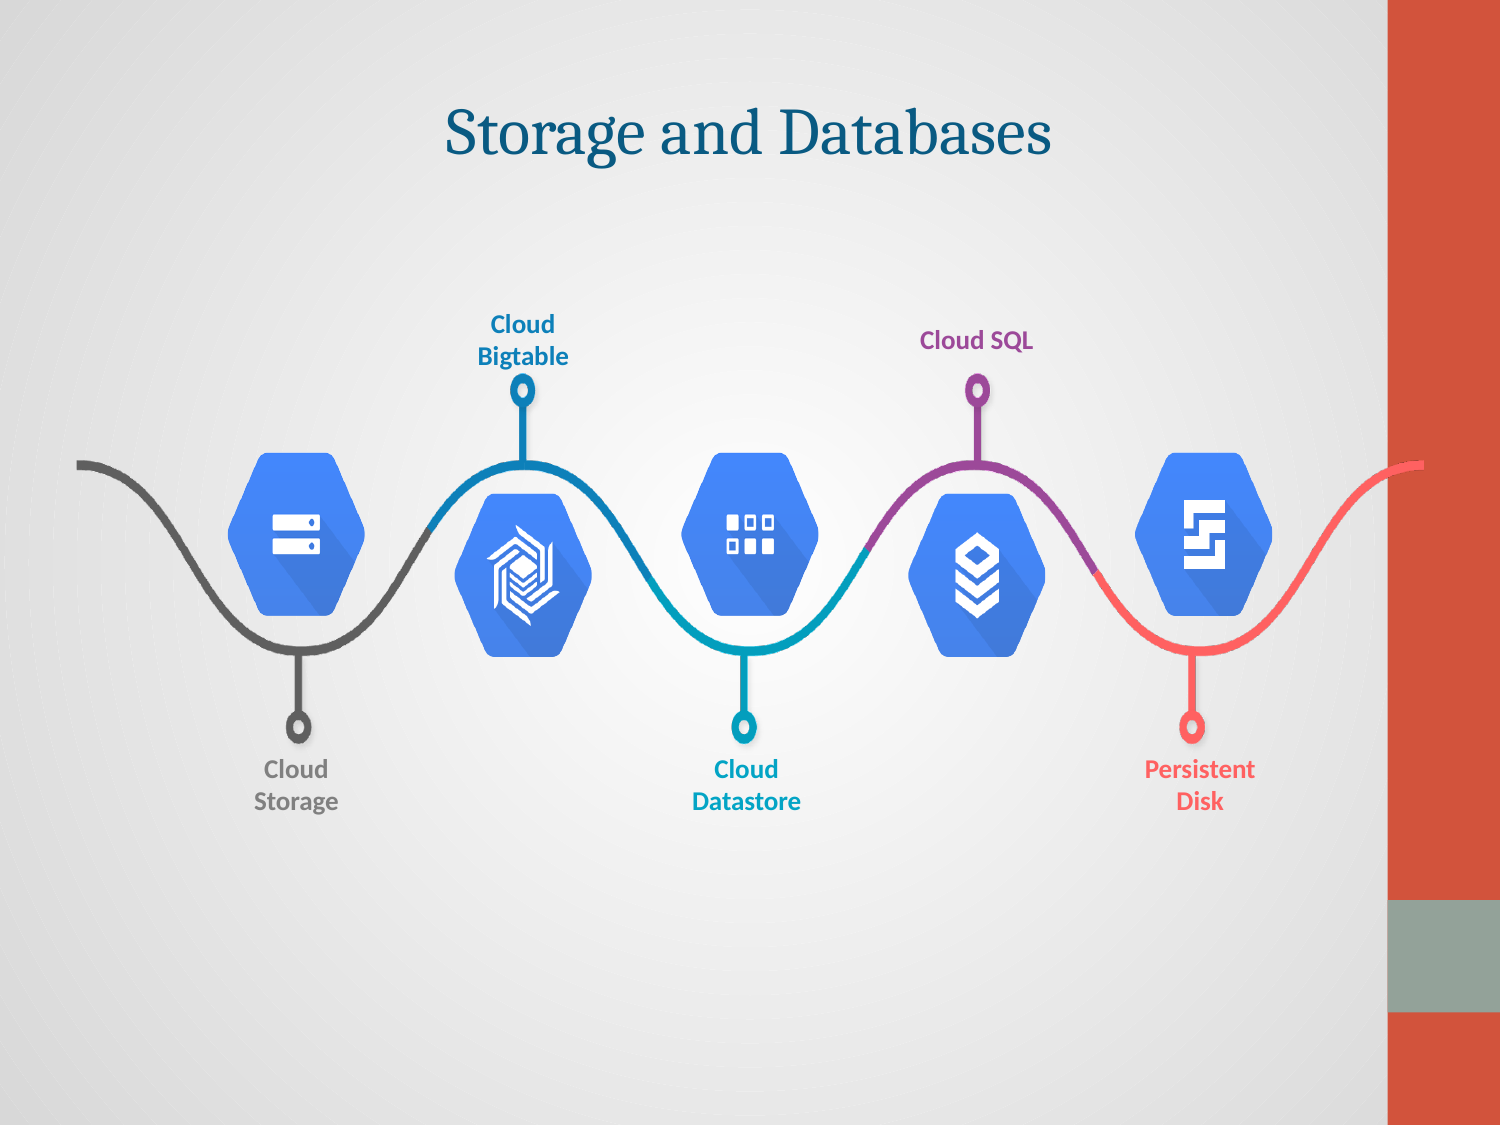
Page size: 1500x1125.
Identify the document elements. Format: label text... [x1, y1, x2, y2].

text_box Persistent Disk [1128, 767, 1273, 811]
text_box Cloud Bigtable [436, 311, 611, 364]
title Storage and Databases [76, 87, 1424, 169]
text_box Cloud SQL [904, 311, 1049, 364]
picture [76, 365, 1424, 760]
text_box Cloud Storage [224, 767, 369, 811]
text_box Cloud Datastore [674, 767, 819, 811]
